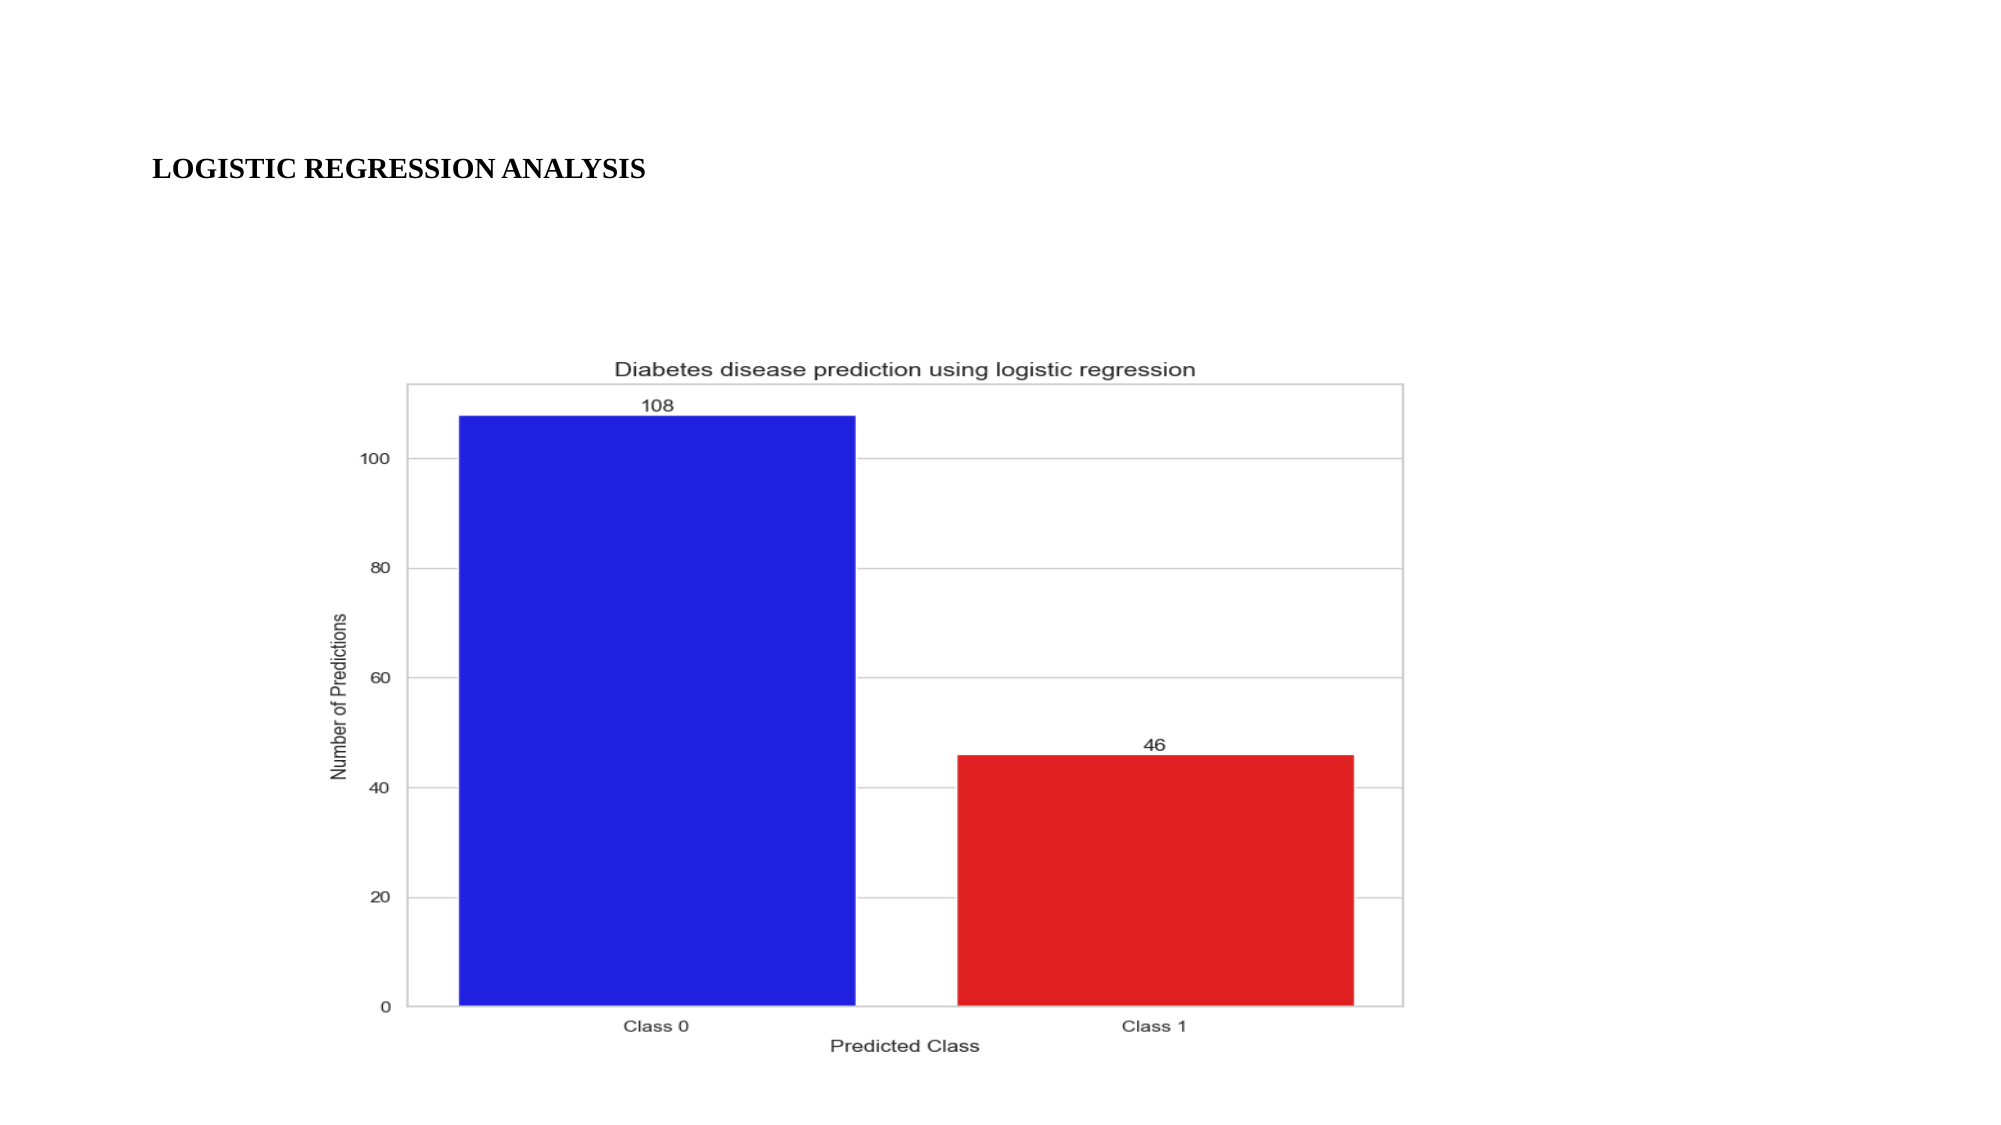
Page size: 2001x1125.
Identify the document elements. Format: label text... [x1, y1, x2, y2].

title LOGISTIC REGRESSION ANALYSIS [137, 59, 1863, 278]
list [319, 352, 1416, 1065]
